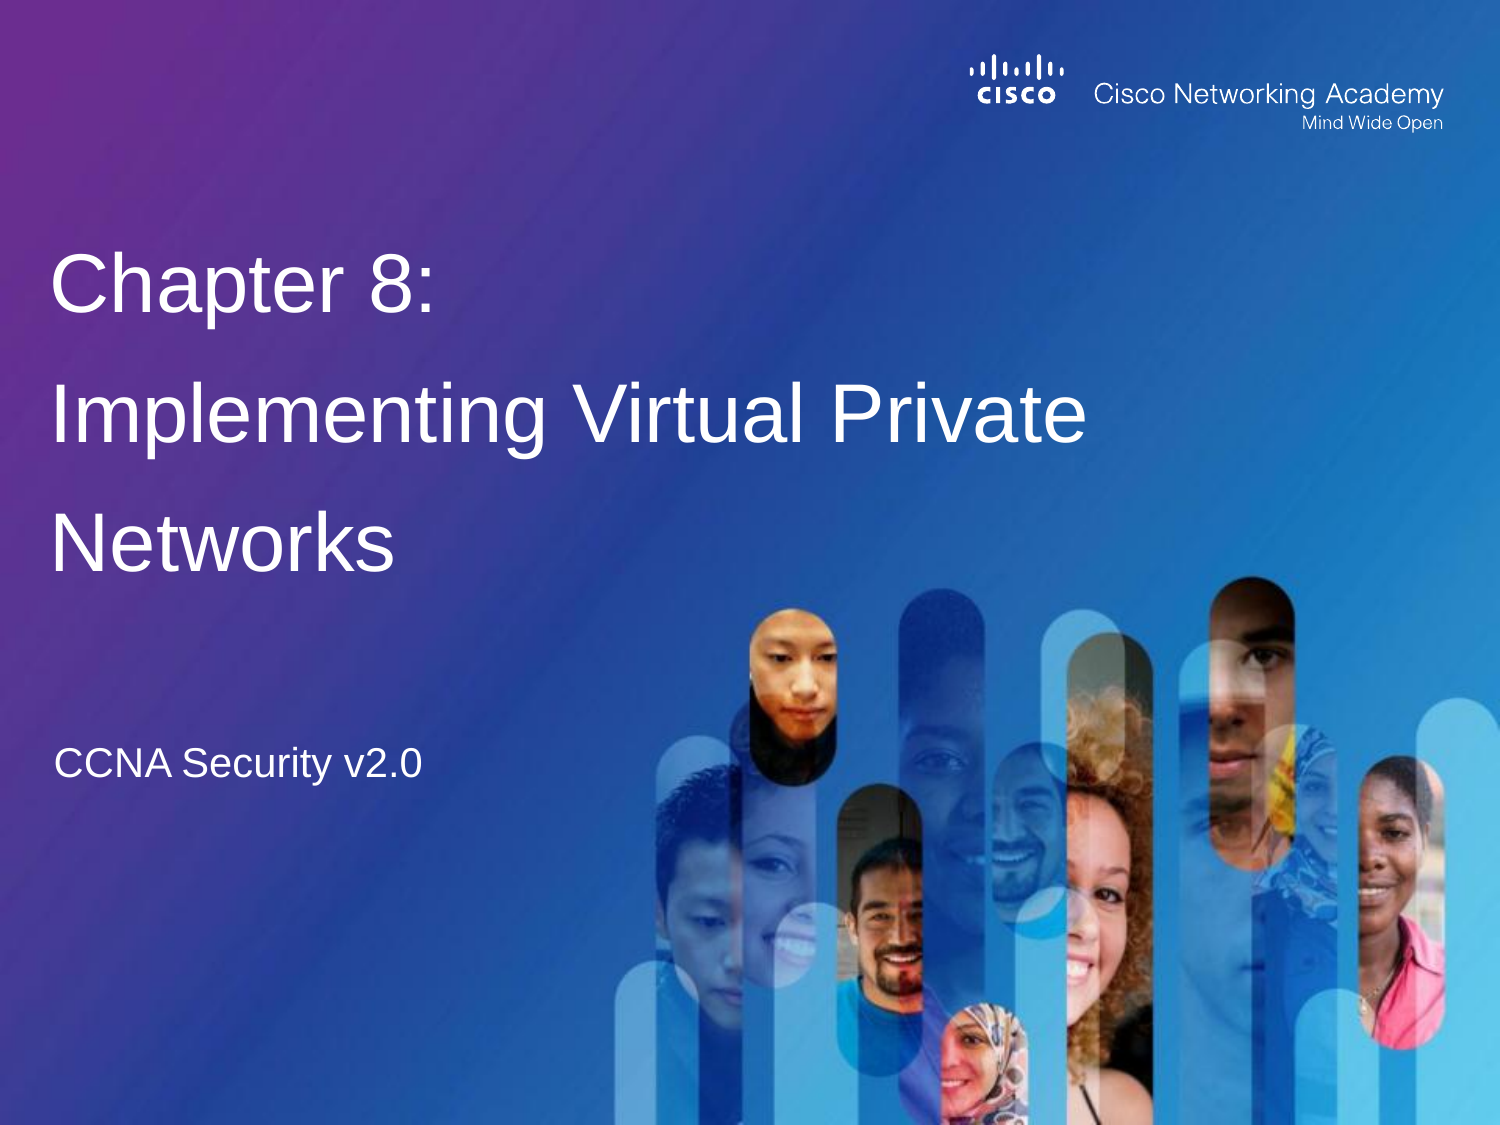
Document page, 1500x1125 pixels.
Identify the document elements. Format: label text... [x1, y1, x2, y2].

subtitle CCNA Security v2.0 [38, 732, 639, 796]
picture [0, 0, 1500, 1125]
title Chapter 8: Implementing Virtual Private Networks [36, 118, 1368, 596]
